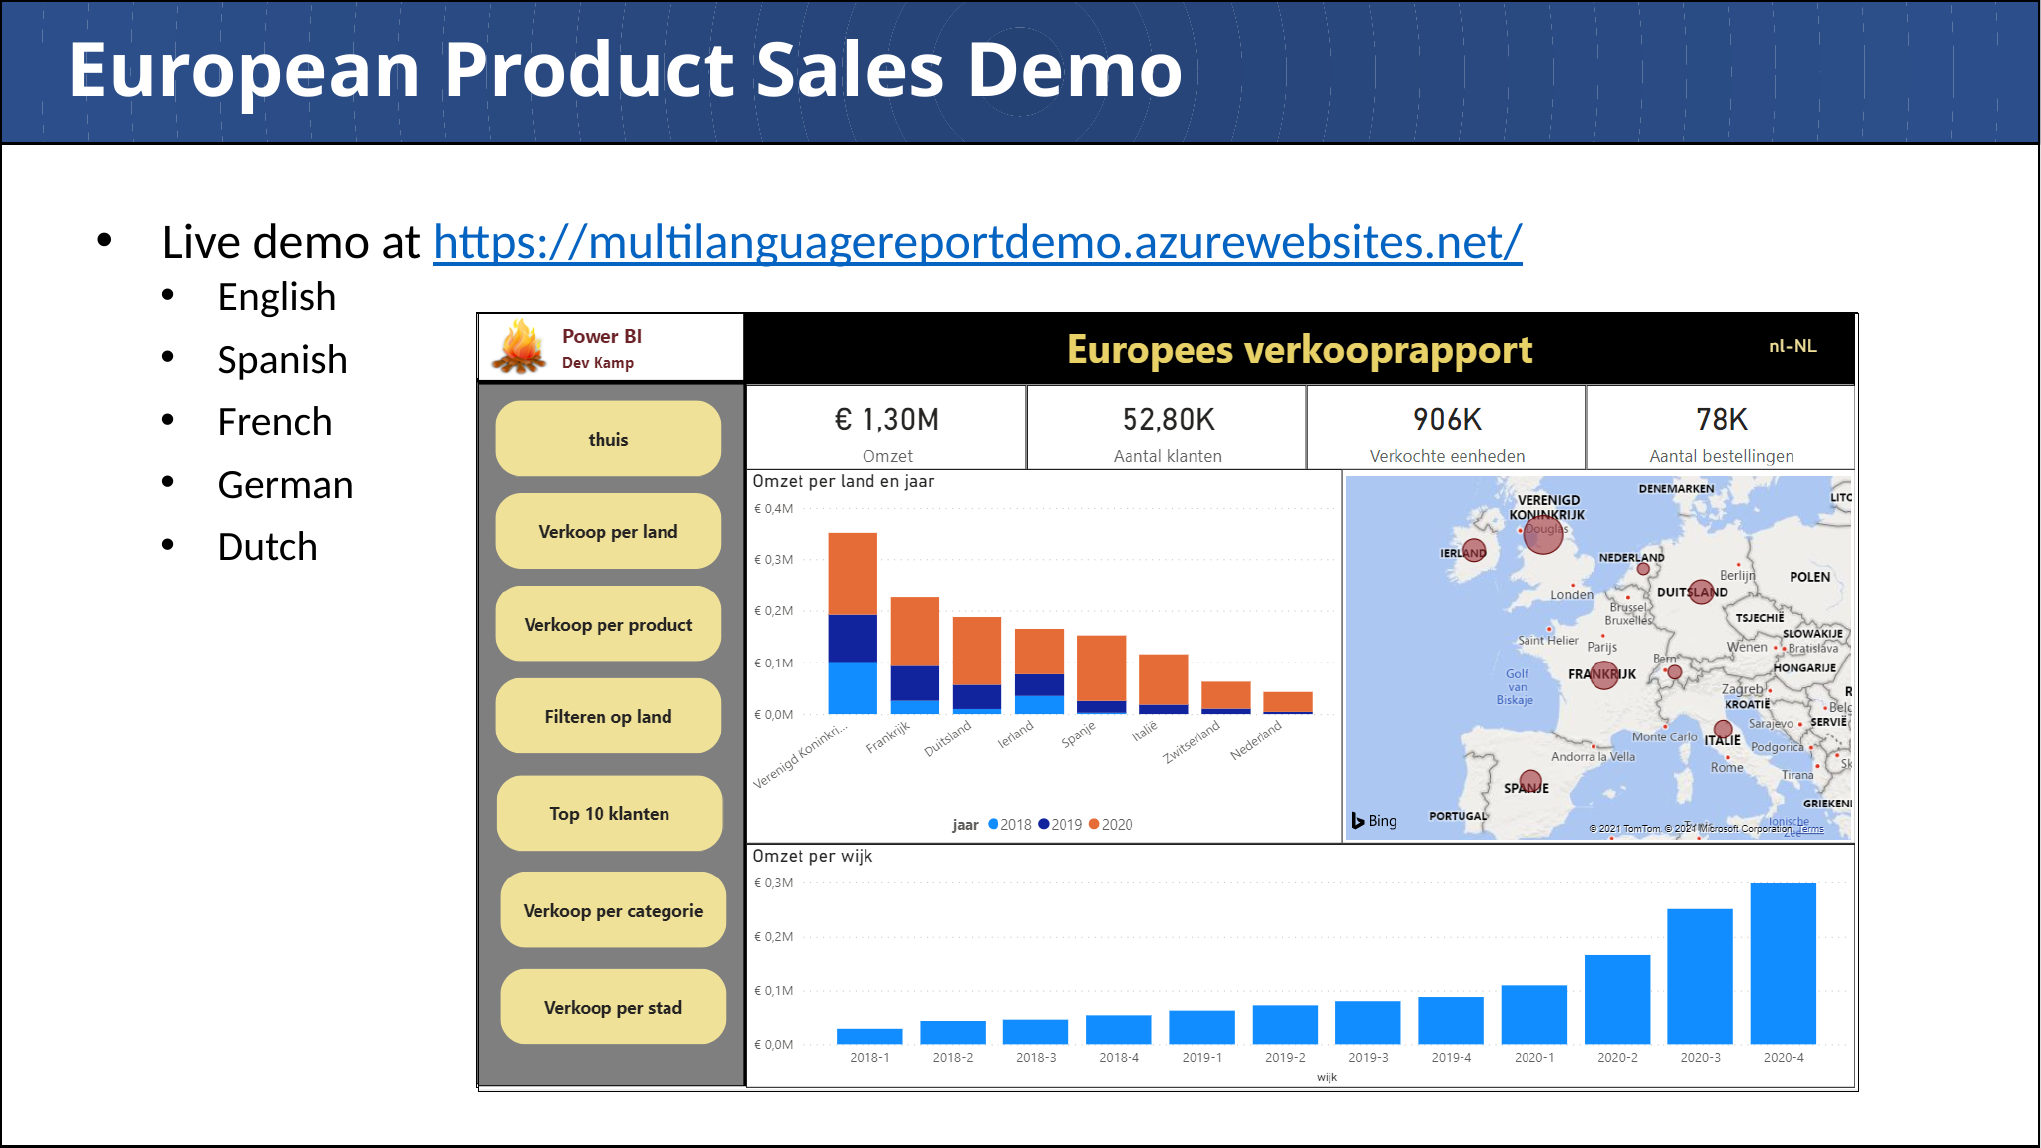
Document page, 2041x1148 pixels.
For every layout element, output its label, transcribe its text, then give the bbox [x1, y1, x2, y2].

title European Product Sales Demo [51, 31, 1988, 113]
list Live demo at https://multilanguagereportdemo.azurewebsites.net/ English Spanish French German Dutch [80, 201, 1988, 656]
picture [476, 312, 1859, 1092]
